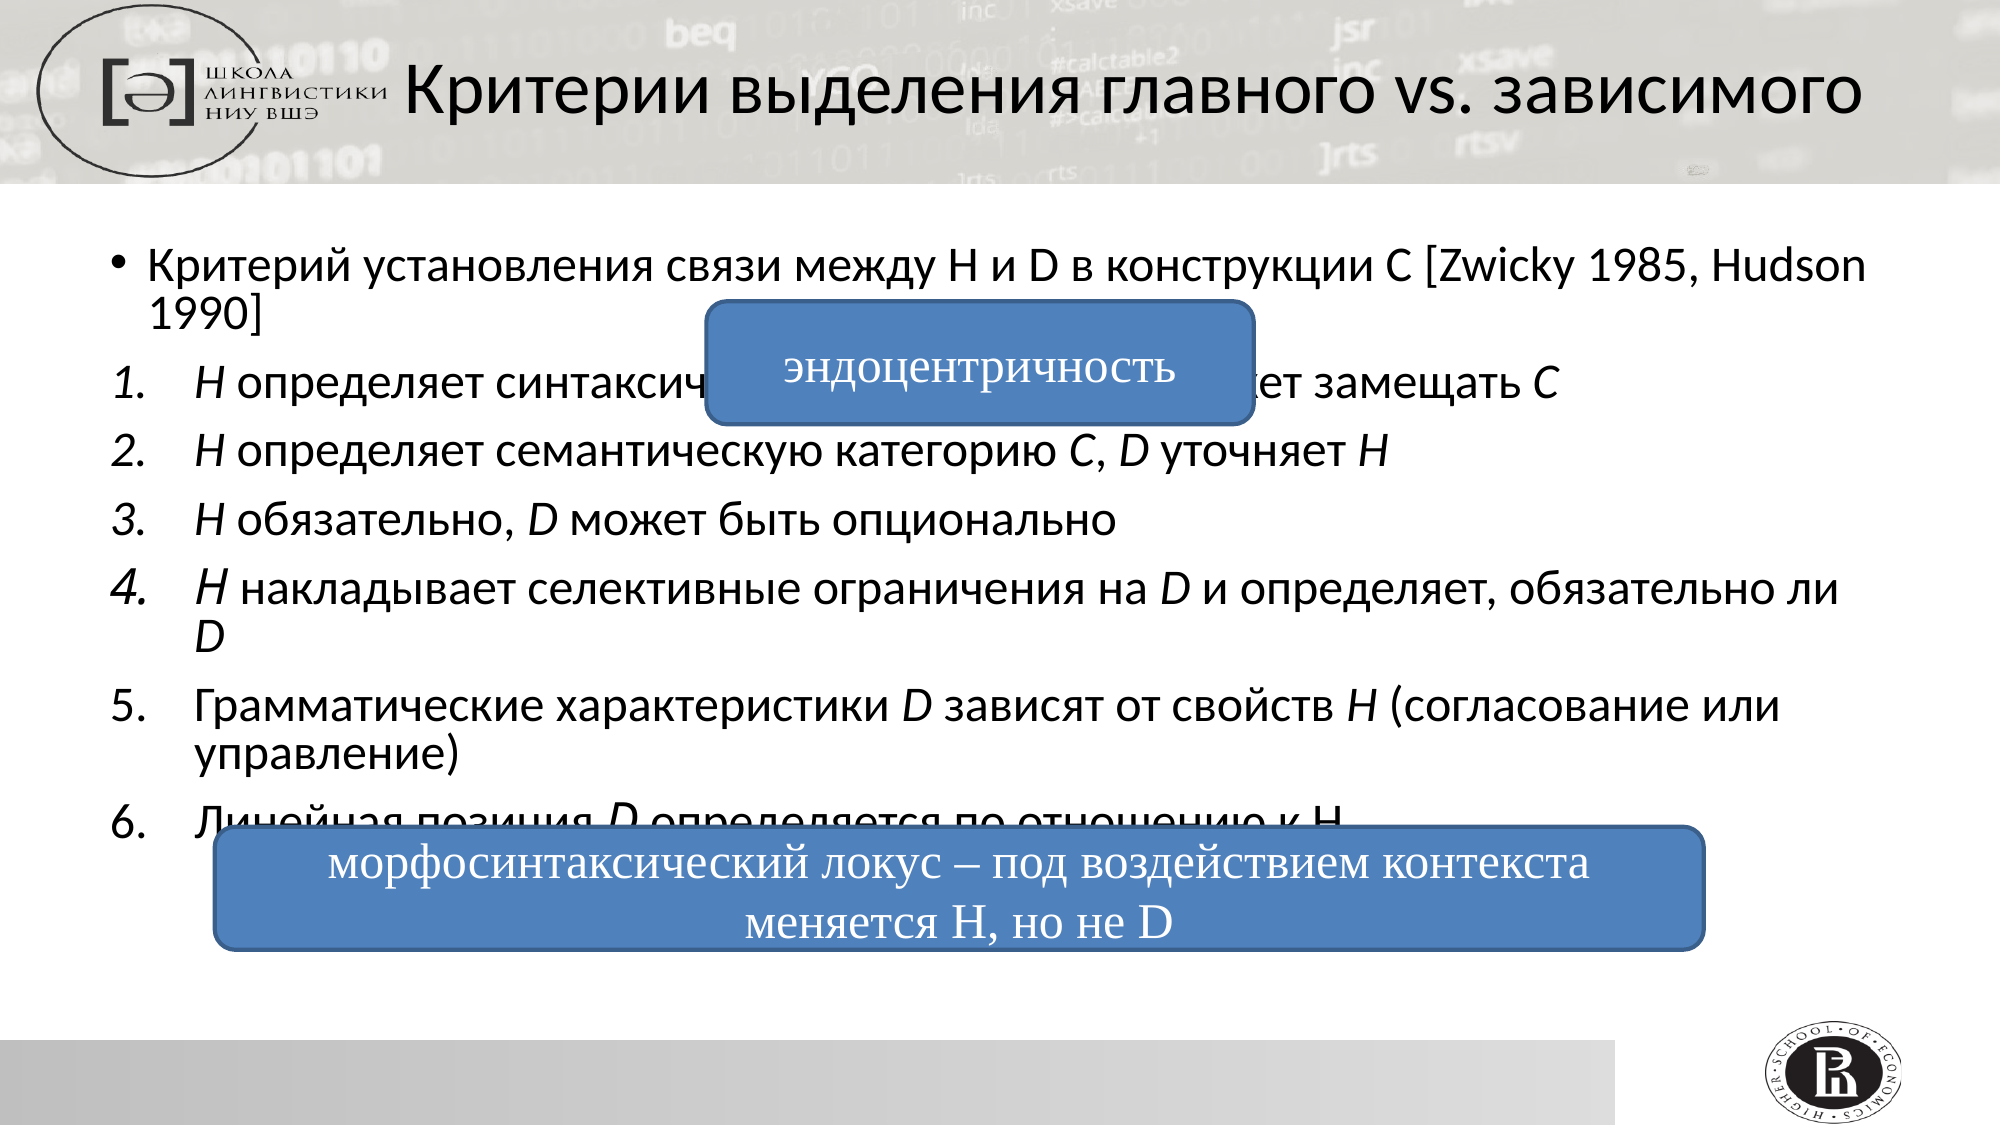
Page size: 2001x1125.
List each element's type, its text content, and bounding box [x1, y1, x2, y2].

text_box эндоцентричность [704, 299, 1256, 427]
picture [31, 0, 387, 181]
text_box морфосинтаксический локус – под воздействием контекста меняется H, но не D [212, 824, 1706, 952]
picture [1765, 1021, 1902, 1125]
list Критерий установления связи между H и D в конструкции C [Zwicky 1985, Hudson 1990] H определяет синтаксическую категории С. H может замещать С H определяет семантическую категорию С, D уточняет H H обязательно, D может быть опционально H накладывает селективные ограничения на D и определяет, обязательно ли D Грамматические характеристики D зависят от свойств H (согласование или управление) Линейная позиция D определяется по отношению к H [94, 235, 1895, 978]
title Критерии выделения главного vs. зависимого [389, 23, 1939, 156]
